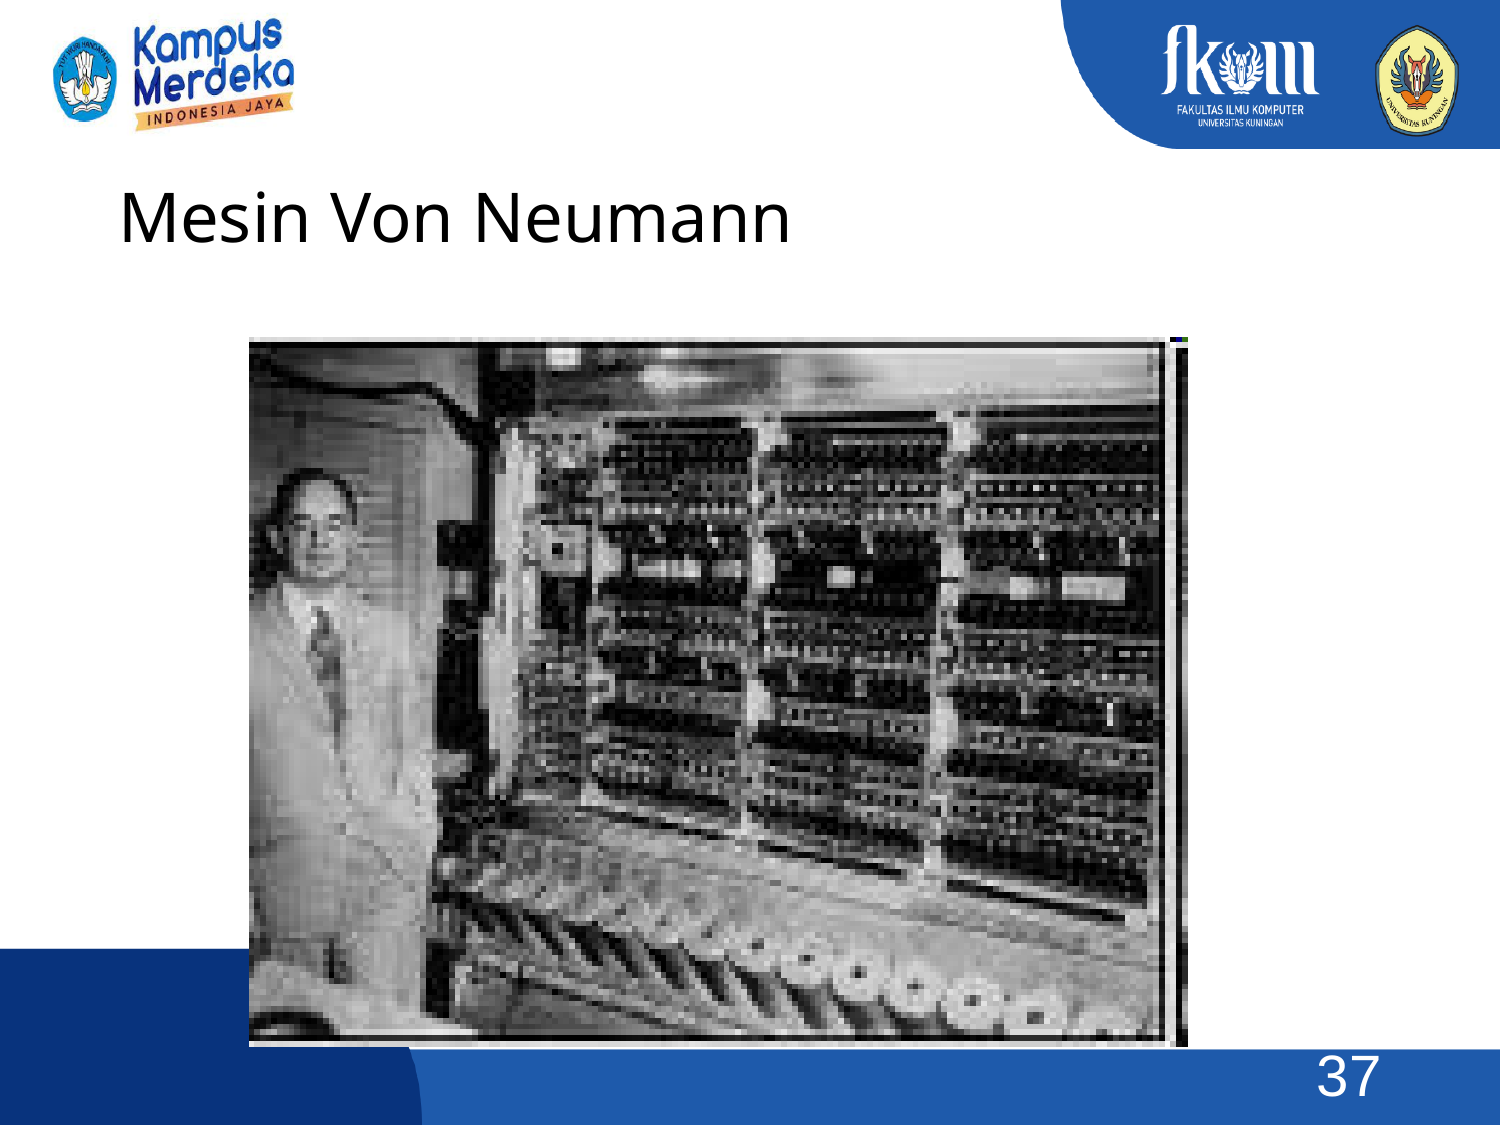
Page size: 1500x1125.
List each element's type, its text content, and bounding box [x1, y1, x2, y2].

title Mesin Von Neumann [103, 162, 1397, 278]
picture [0, 0, 1500, 1125]
slide_number 37 [1059, 1042, 1397, 1103]
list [249, 337, 1188, 1047]
